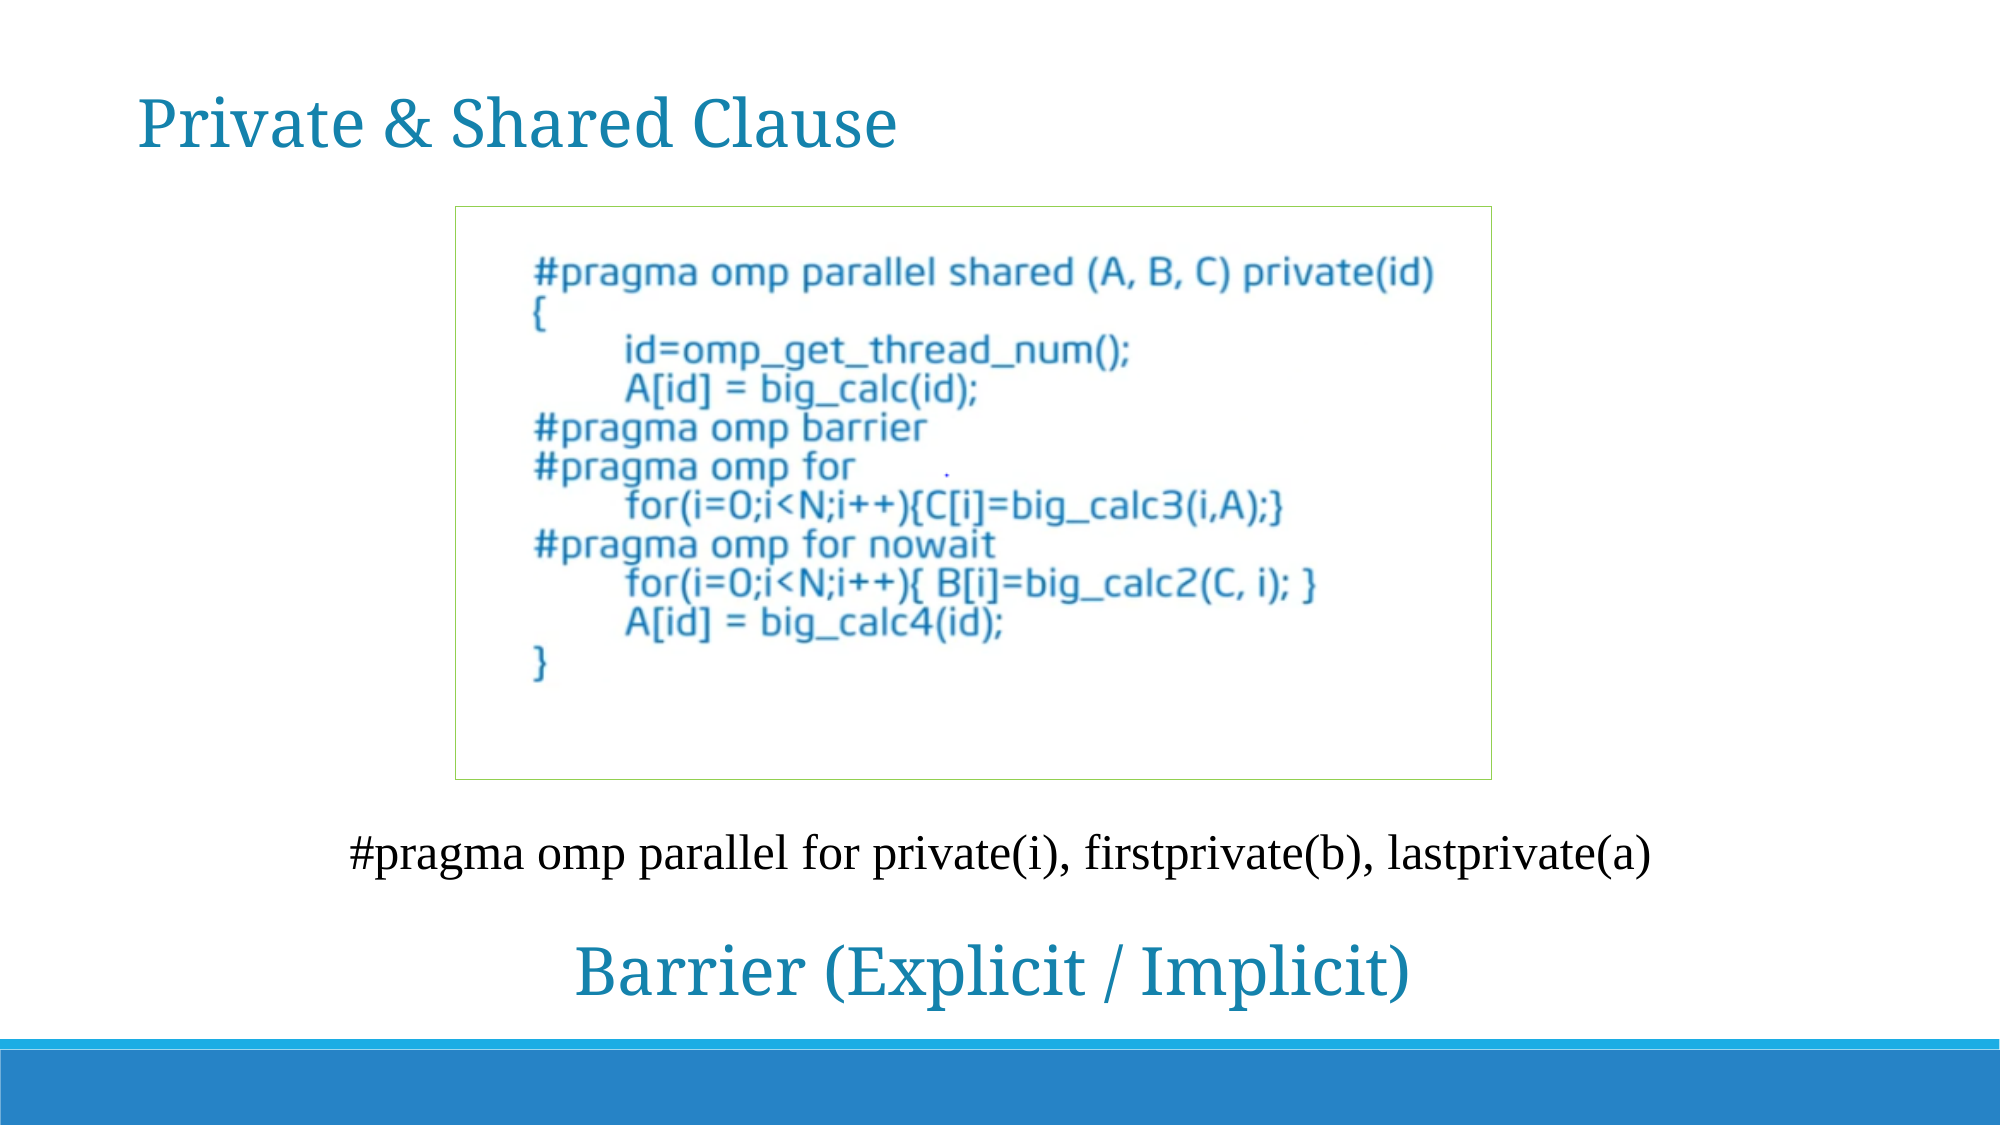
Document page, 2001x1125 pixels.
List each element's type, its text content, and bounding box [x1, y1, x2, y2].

text_box #pragma omp parallel for private(i), firstprivate(b), lastprivate(a) [334, 812, 1953, 888]
text_box Private & Shared Clause [123, 72, 996, 168]
picture [454, 205, 1493, 780]
text_box Barrier (Explicit / Implicit) [559, 921, 1433, 1016]
